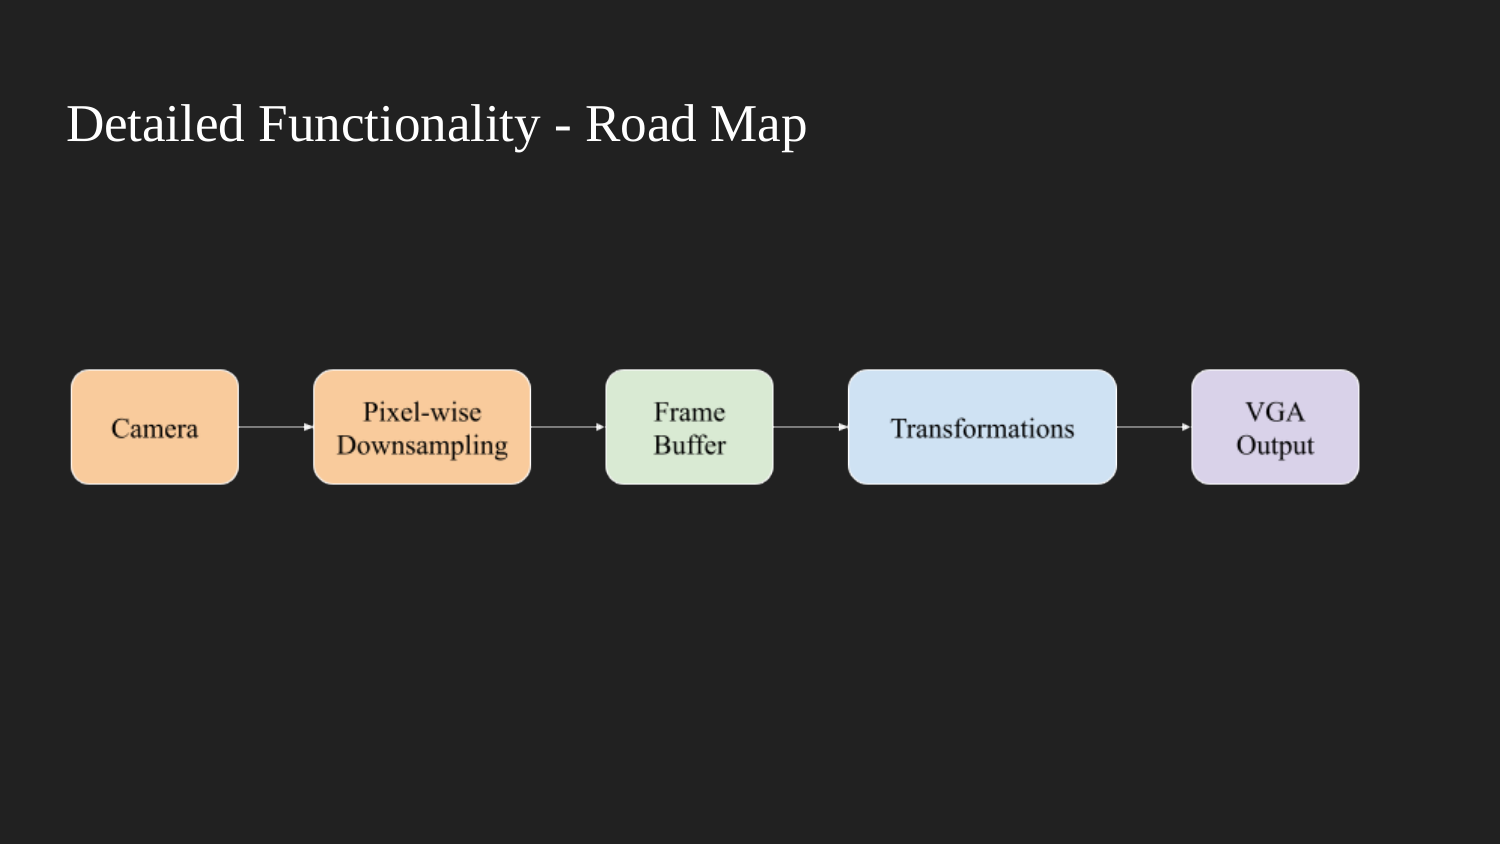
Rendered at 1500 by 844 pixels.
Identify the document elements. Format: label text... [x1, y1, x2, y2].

title Detailed Functionality - Road Map [51, 72, 1449, 167]
picture [27, 329, 1473, 538]
